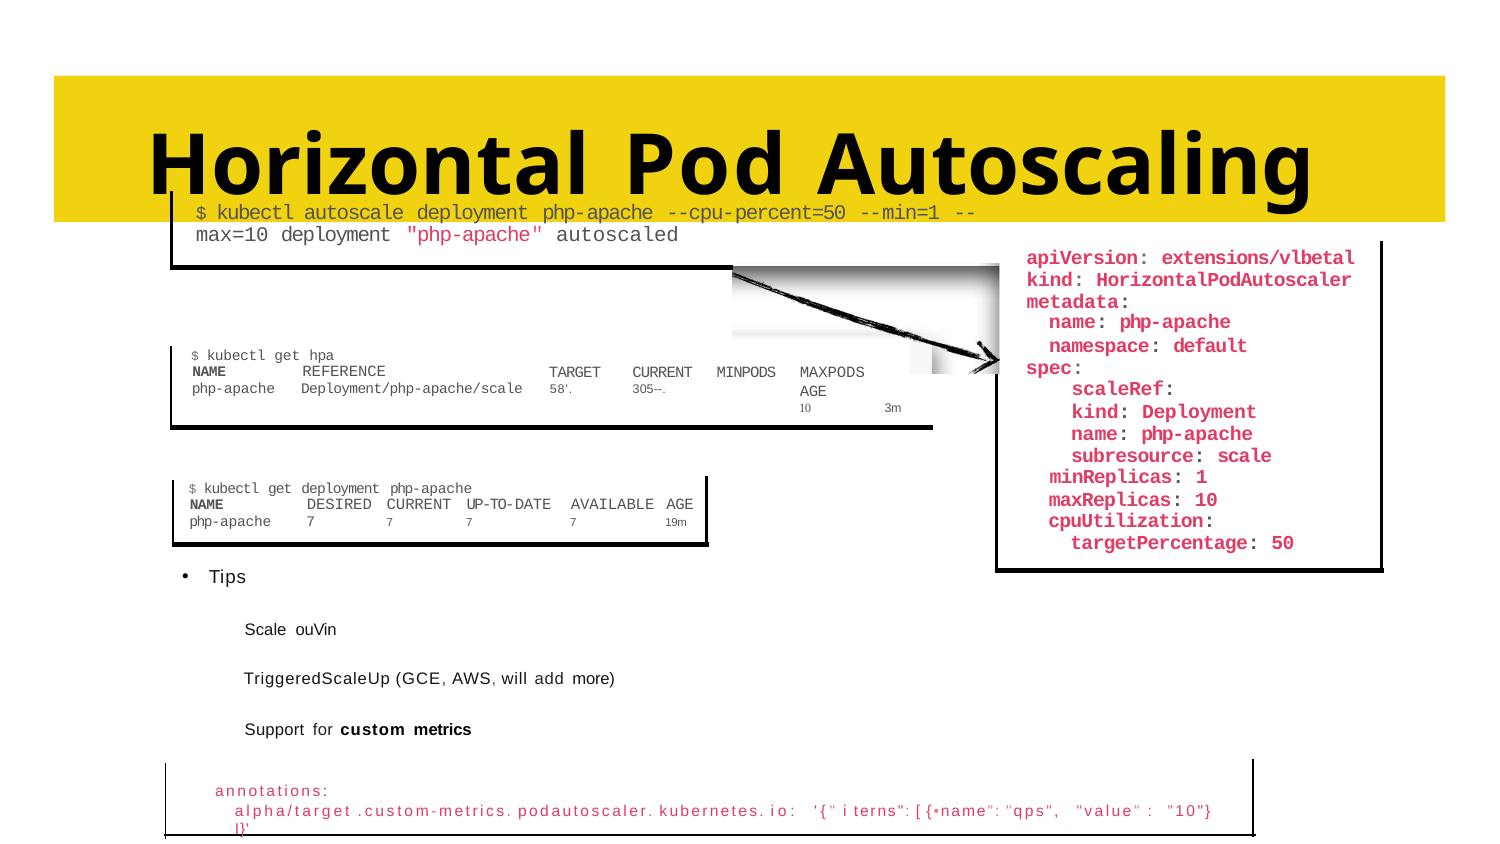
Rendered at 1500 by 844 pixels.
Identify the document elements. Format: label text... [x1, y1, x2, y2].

text_box Tips Scale ouVin TriggeredScaleUp (GCE, AWS, will add more) Support for custom metrics annotations: alpha/target .custom-metrics. podautoscaler. kubernetes. io: '{" i terns": [ {•name": "qps", "value" : "10"} I}' [180, 562, 1224, 838]
text_box TARGET 58'. [546, 358, 602, 397]
text_box $ kubectl get deployment php-apache NAME DESIRED CURRENT UP-TO-DATE AVAILABLE AGE php-apache 7 7 7 7 19m [174, 477, 705, 529]
title Horizontal Pod Autoscaling [71, 34, 1429, 212]
text_box $ kubectl get hpa [189, 344, 336, 359]
text_box NAME REFERENCE php-apache Deployment/php-apache/scale [189, 359, 529, 397]
text_box MINPODS [714, 359, 730, 381]
picture [732, 263, 1000, 374]
text_box CURRENT 305--. [630, 358, 694, 397]
text_box $ kubectl autoscale deployment php-apache --cpu-percent=50 --min=1 --max=10 deployment "php-apache" autoscaled [193, 196, 1035, 246]
text_box apiVersion: extensions/vlbetal kind: HorizontalPodAutoscaler metadata: name: php-apache namespace: default spec: scaleRef: kind: Deployment name: php-apache subresource: scale minReplicas: 1 maxReplicas: 10 cpuUtilization: targetPercentage: 50 [997, 242, 1381, 554]
text_box MAXPODS AGE 10 3m [797, 383, 911, 416]
